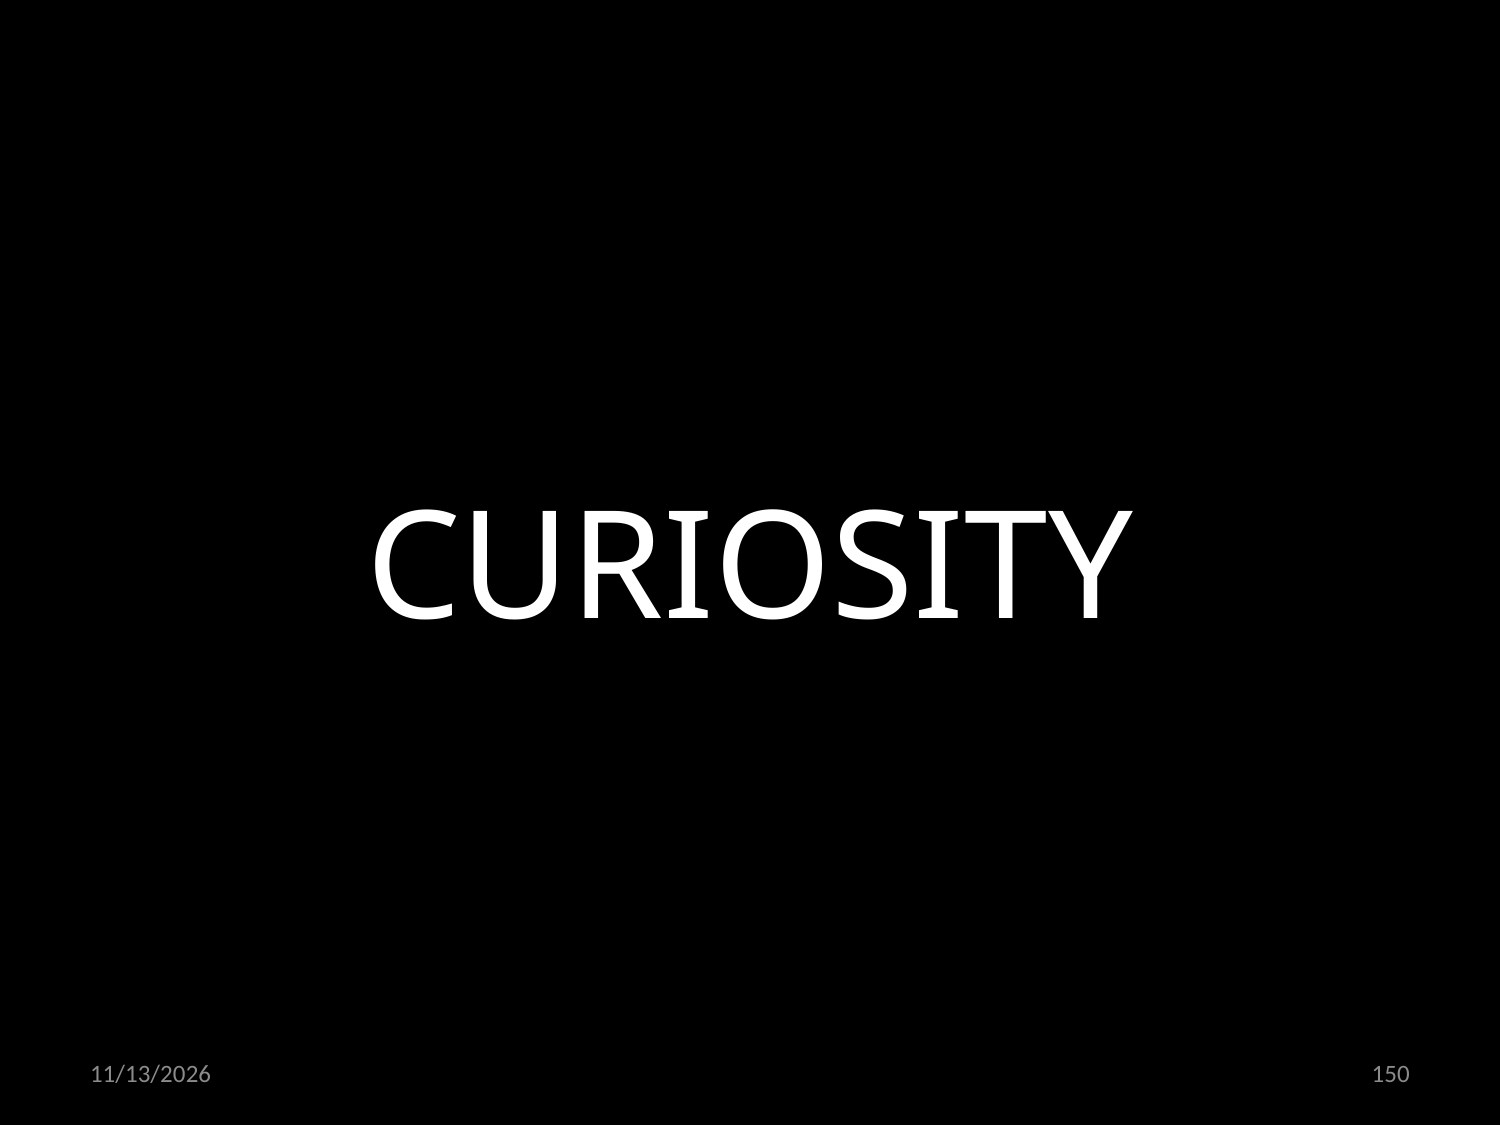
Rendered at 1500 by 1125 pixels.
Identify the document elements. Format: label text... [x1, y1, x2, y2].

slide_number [75, 1042, 425, 1103]
text_box CURIOSITY [0, 461, 1500, 563]
slide_number 150 [1074, 1042, 1425, 1103]
